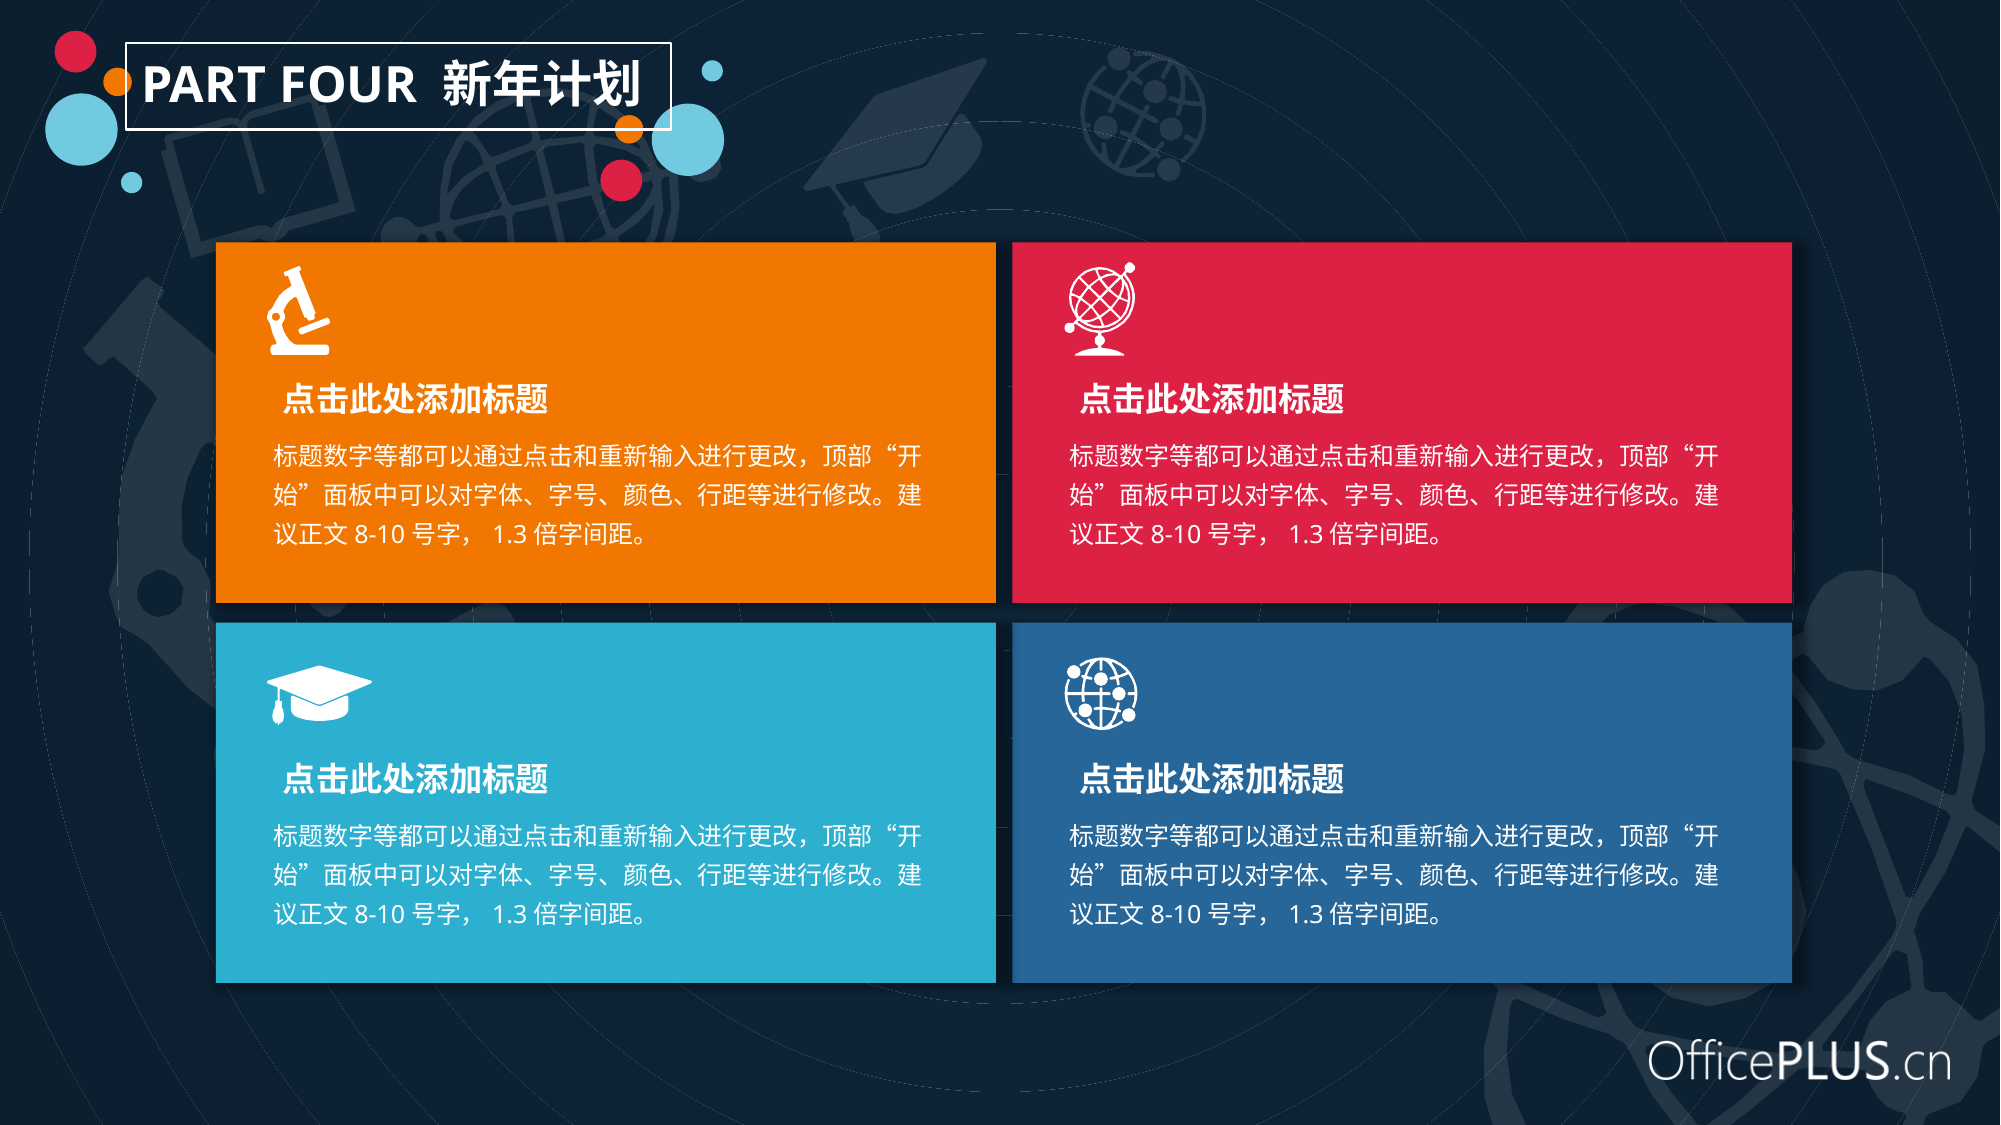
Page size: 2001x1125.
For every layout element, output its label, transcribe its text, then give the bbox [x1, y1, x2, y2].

list PART FOUR 新年计划 [125, 42, 672, 131]
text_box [215, 242, 996, 603]
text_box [1012, 242, 1793, 603]
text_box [1012, 622, 1793, 984]
picture [1649, 1039, 1950, 1080]
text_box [215, 622, 996, 984]
